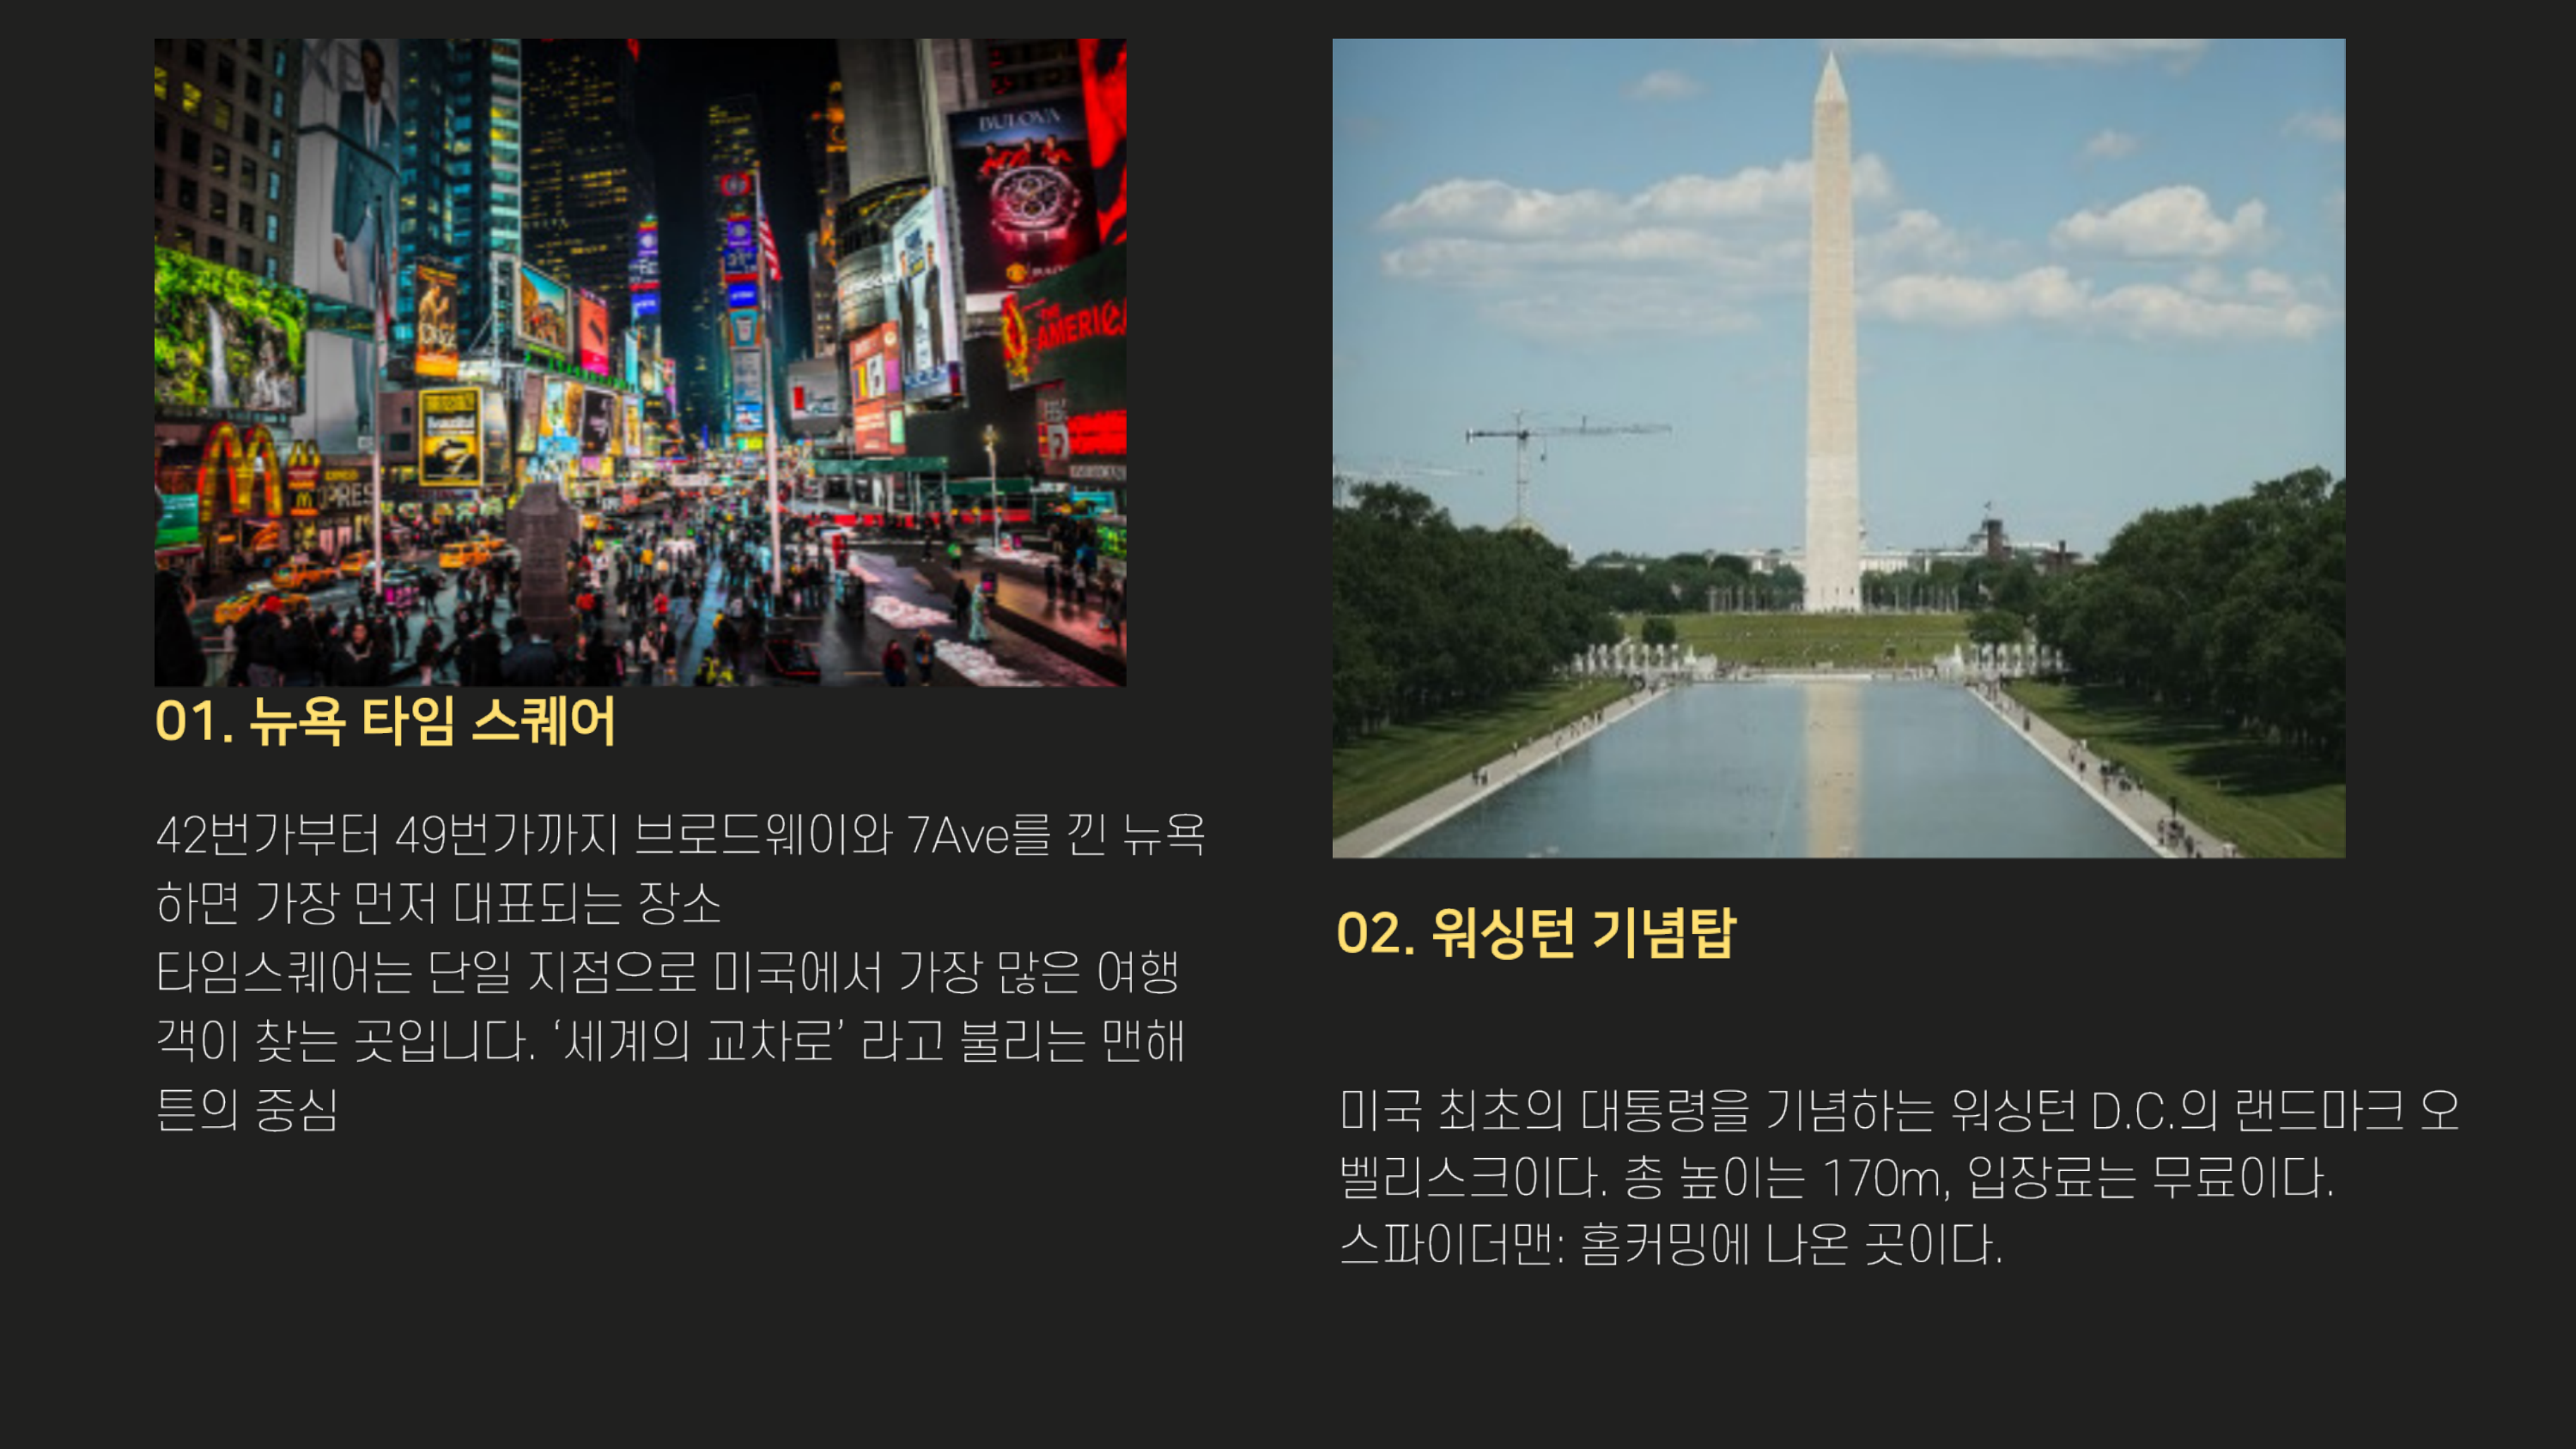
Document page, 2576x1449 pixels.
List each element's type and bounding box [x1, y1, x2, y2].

picture [1331, 1072, 2483, 1289]
picture [148, 794, 1229, 1155]
picture [147, 678, 639, 772]
text_box [1332, 39, 2346, 859]
text_box [155, 38, 1127, 688]
picture [1328, 888, 1762, 985]
